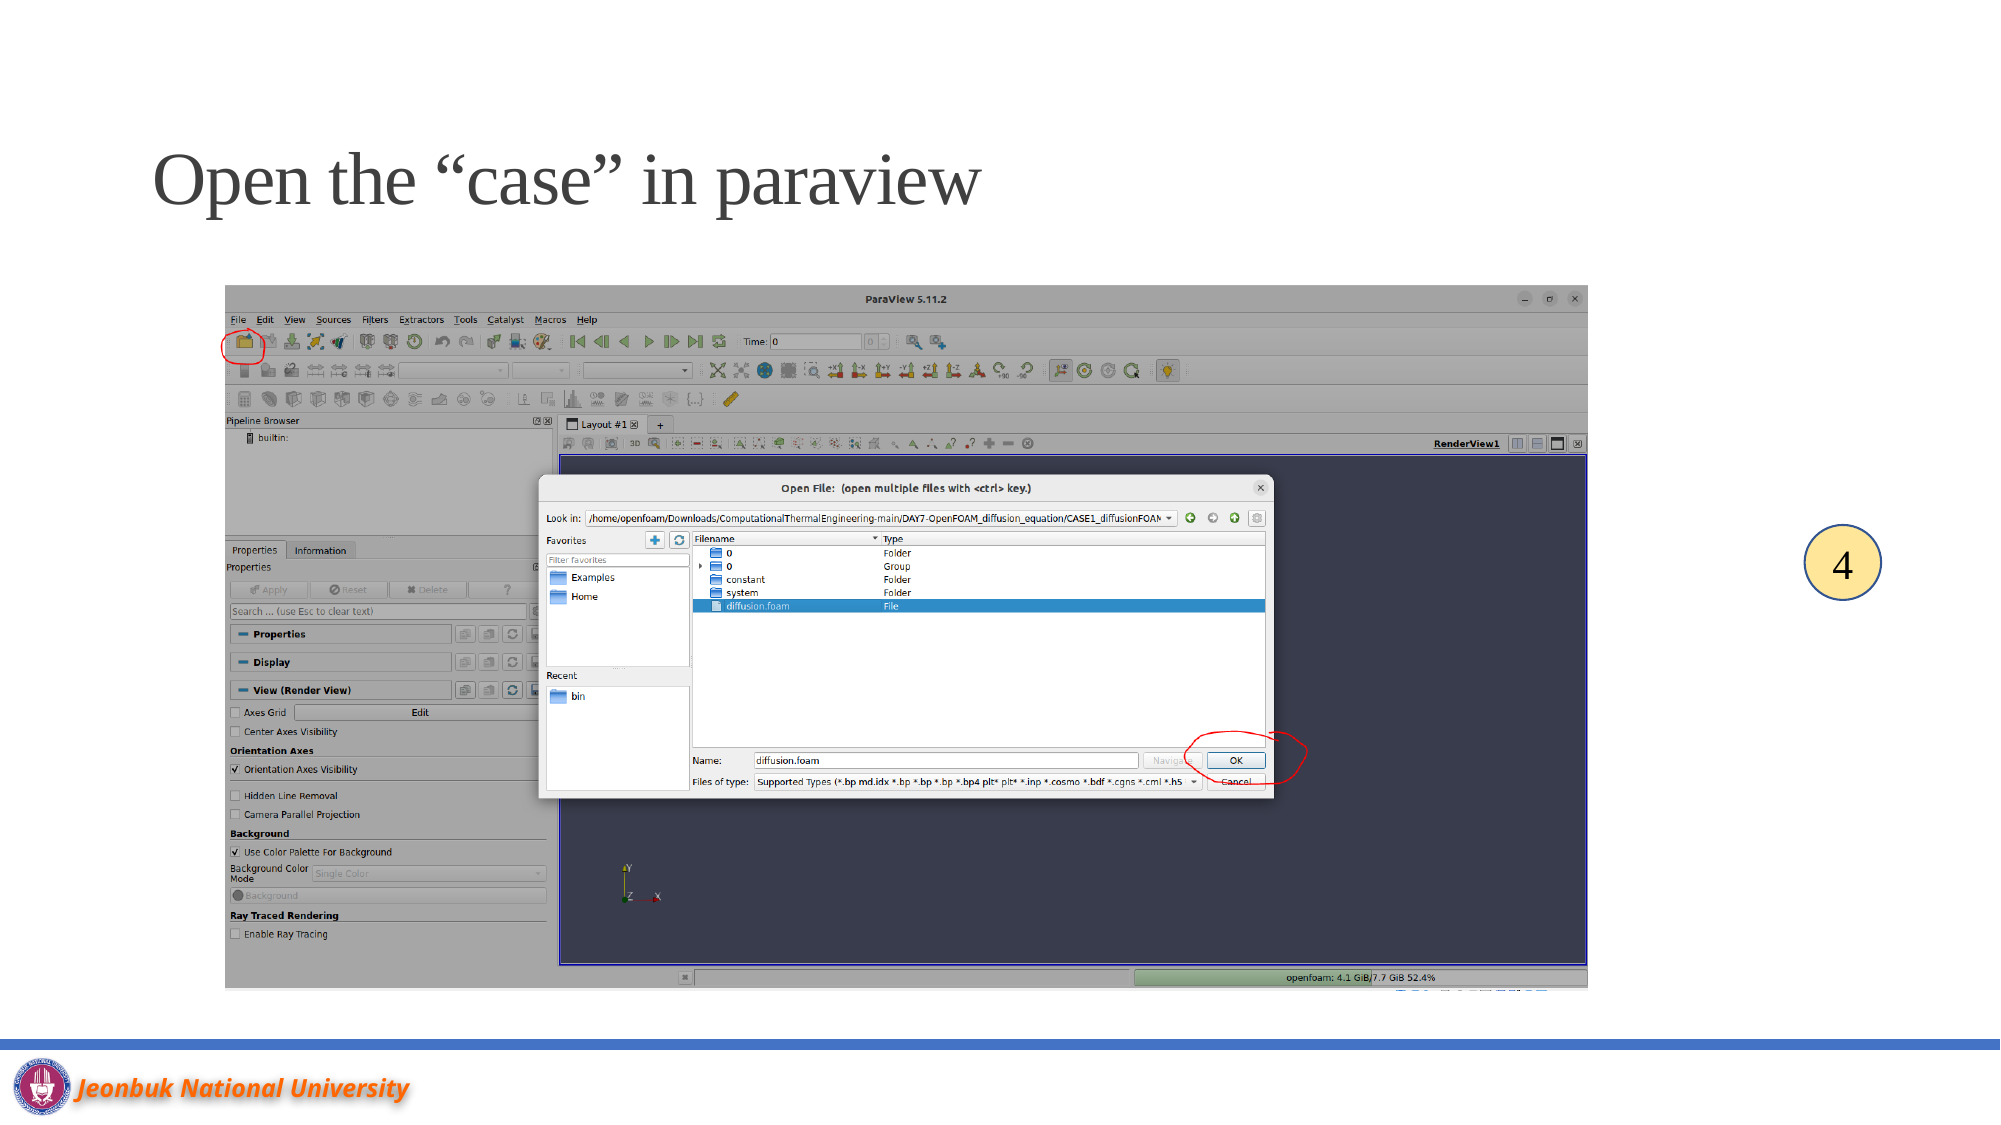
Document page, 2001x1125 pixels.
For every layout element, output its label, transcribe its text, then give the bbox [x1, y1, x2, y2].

picture [220, 285, 1588, 991]
picture [9, 1054, 74, 1119]
text_box Open the “case” in paraview [137, 59, 1936, 228]
text_box 4 [1803, 523, 1883, 601]
